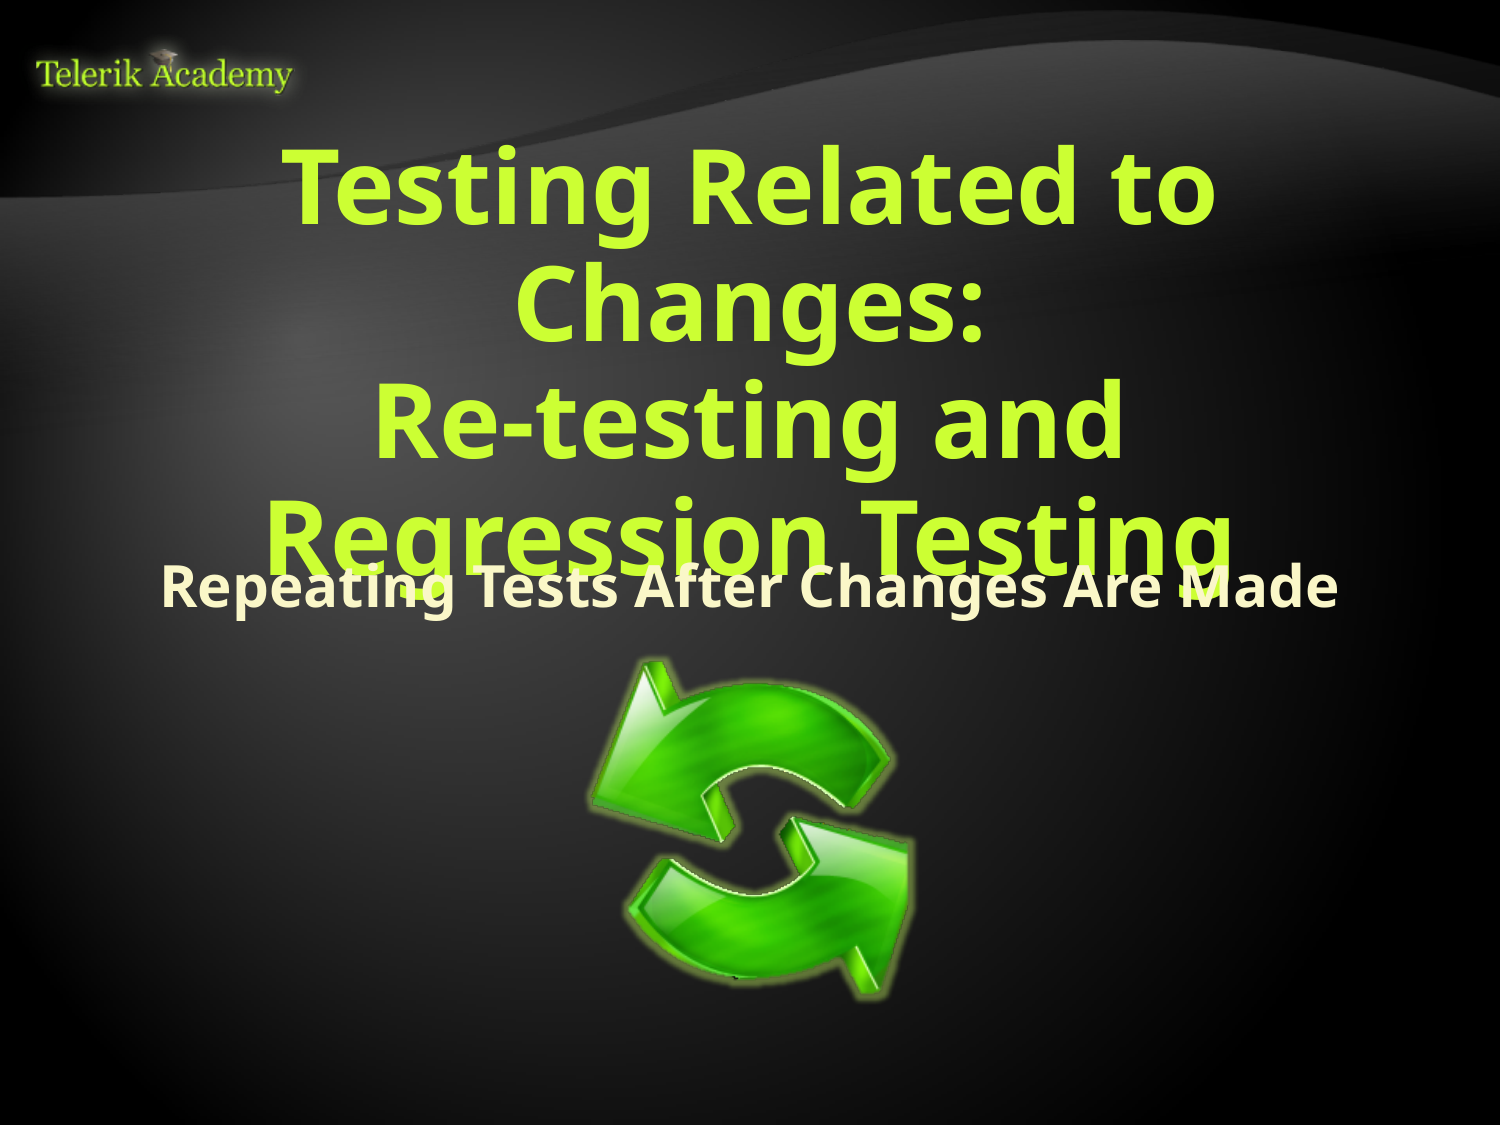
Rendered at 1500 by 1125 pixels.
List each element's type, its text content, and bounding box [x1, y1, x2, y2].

subtitle Repeating Tests After Changes Are Made [99, 537, 1400, 631]
title Testing Related to Changes: Re-testing and Regression Testing [99, 200, 1400, 525]
picture [0, 0, 1500, 1125]
